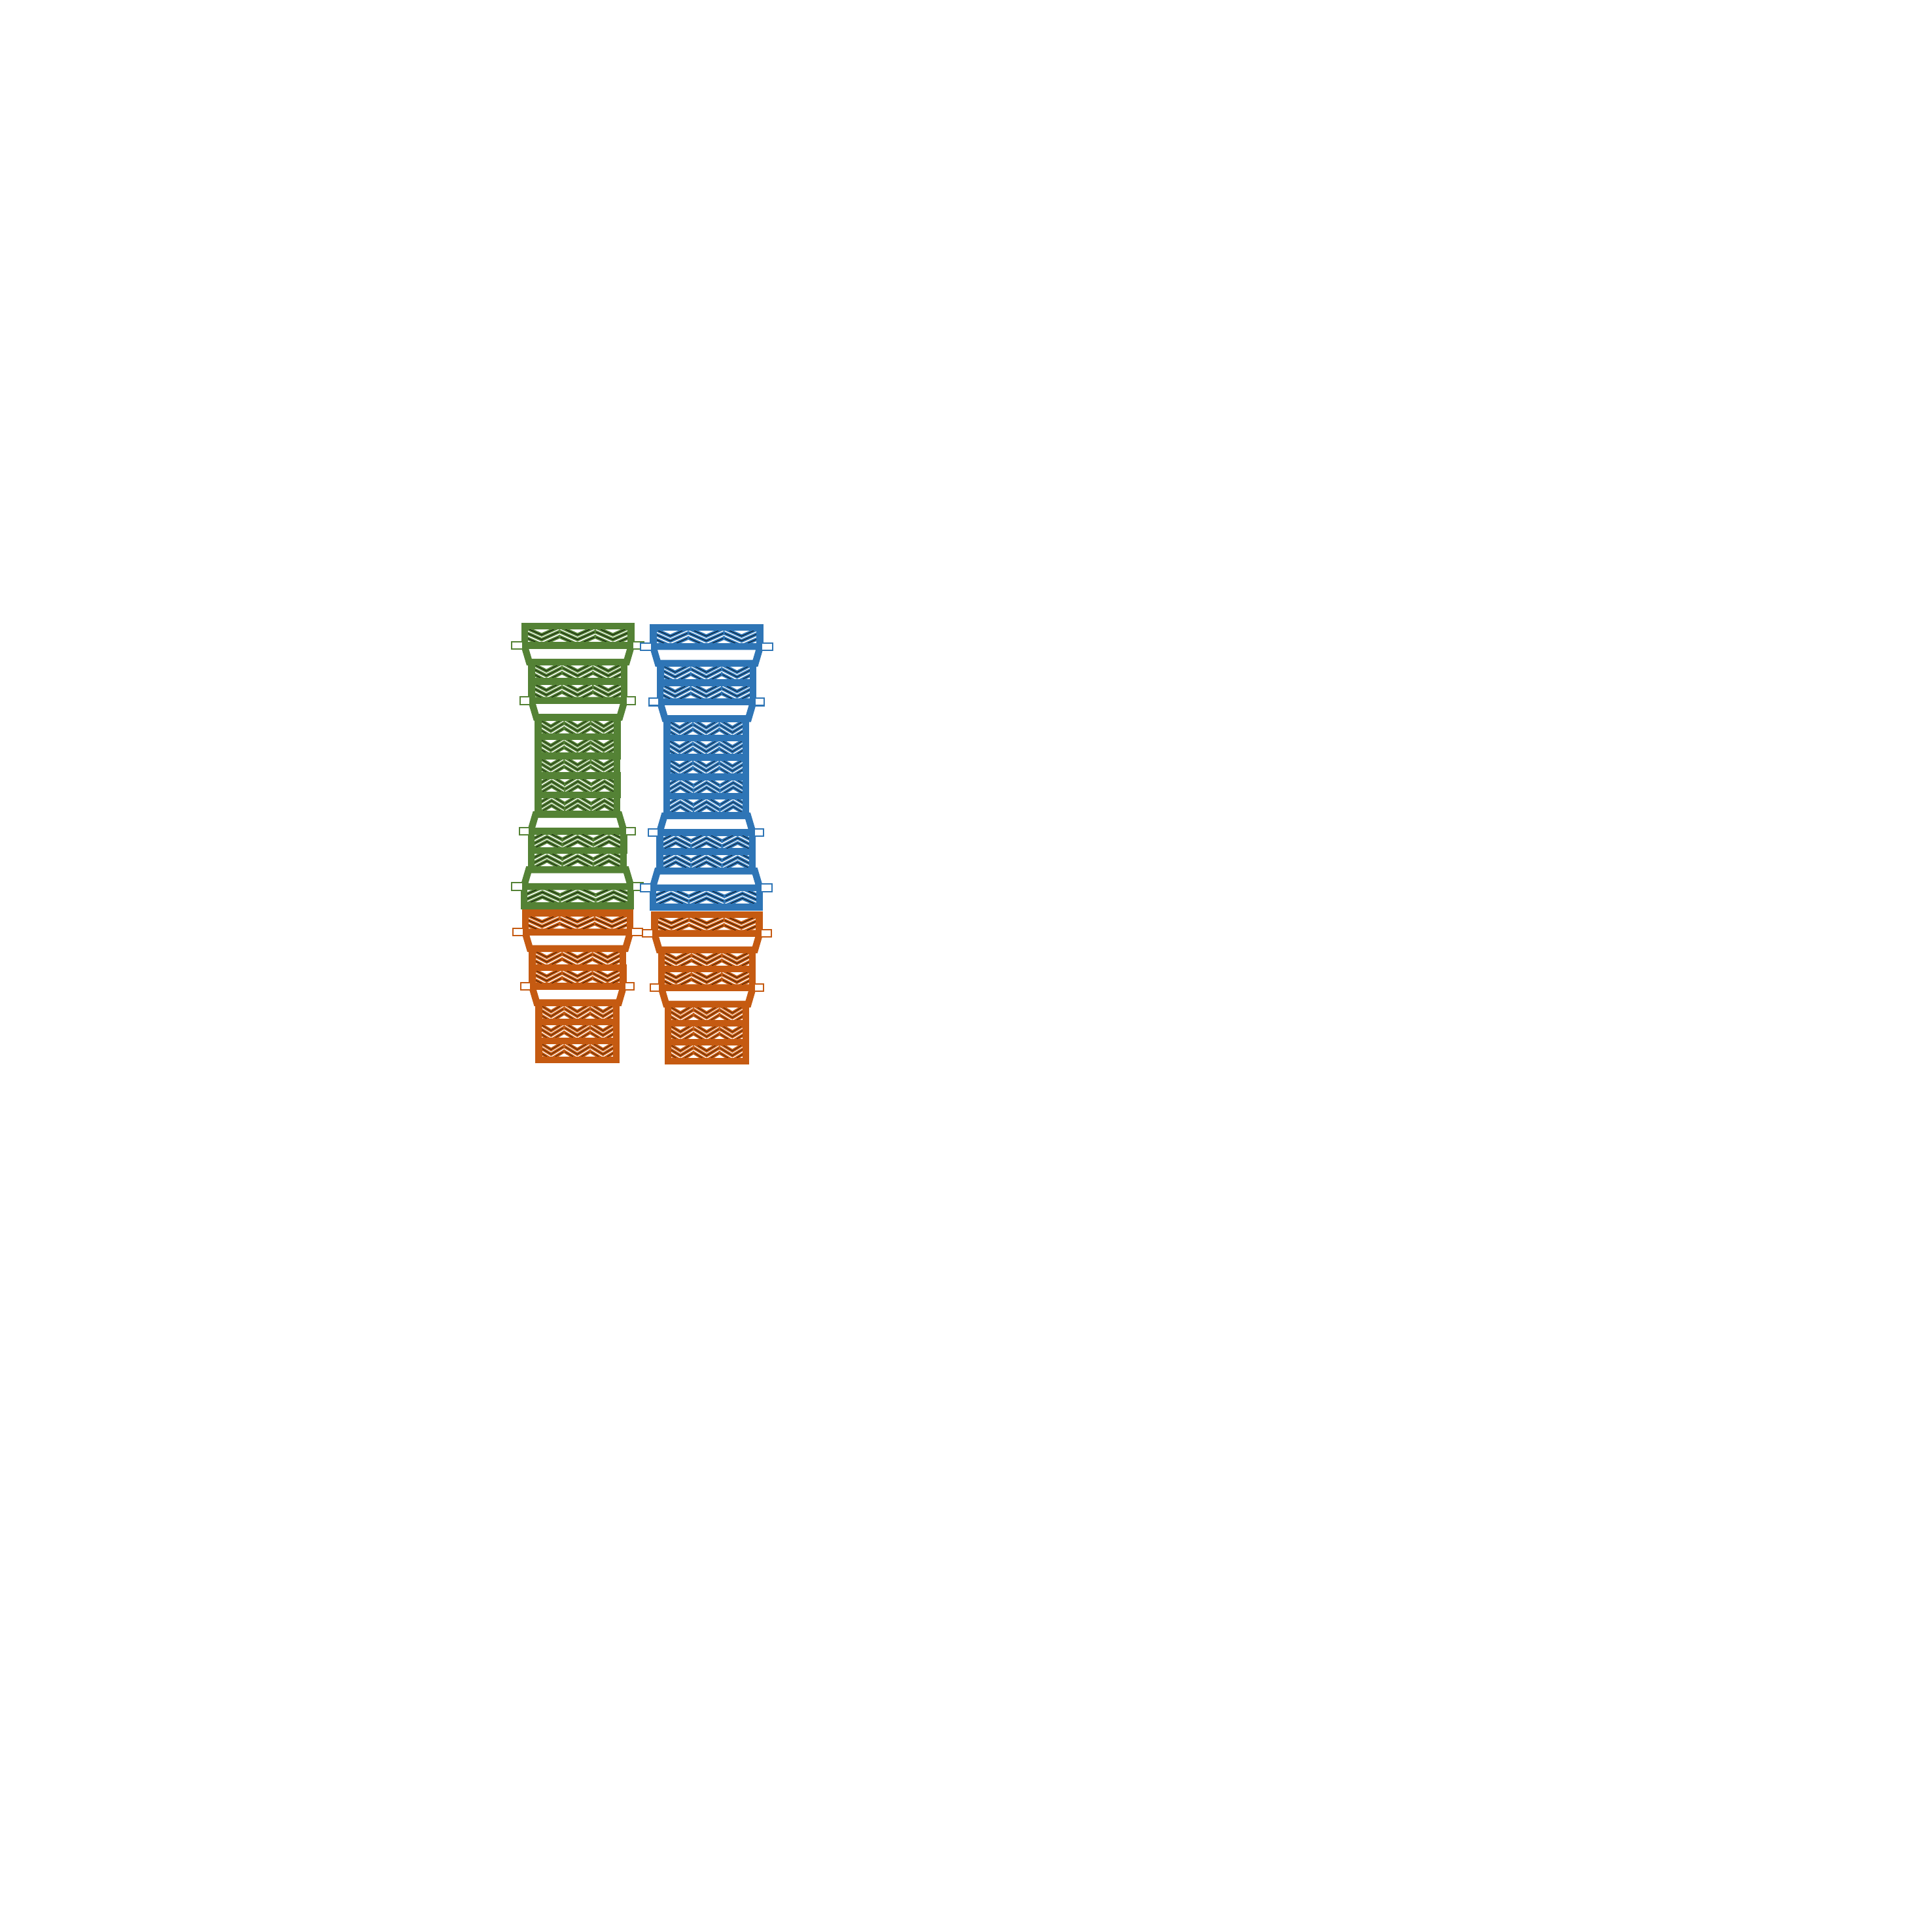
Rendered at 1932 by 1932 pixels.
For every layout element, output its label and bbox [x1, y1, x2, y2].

text_box [512, 913, 642, 1061]
text_box [640, 627, 773, 907]
text_box [511, 625, 644, 906]
text_box [642, 914, 772, 1062]
